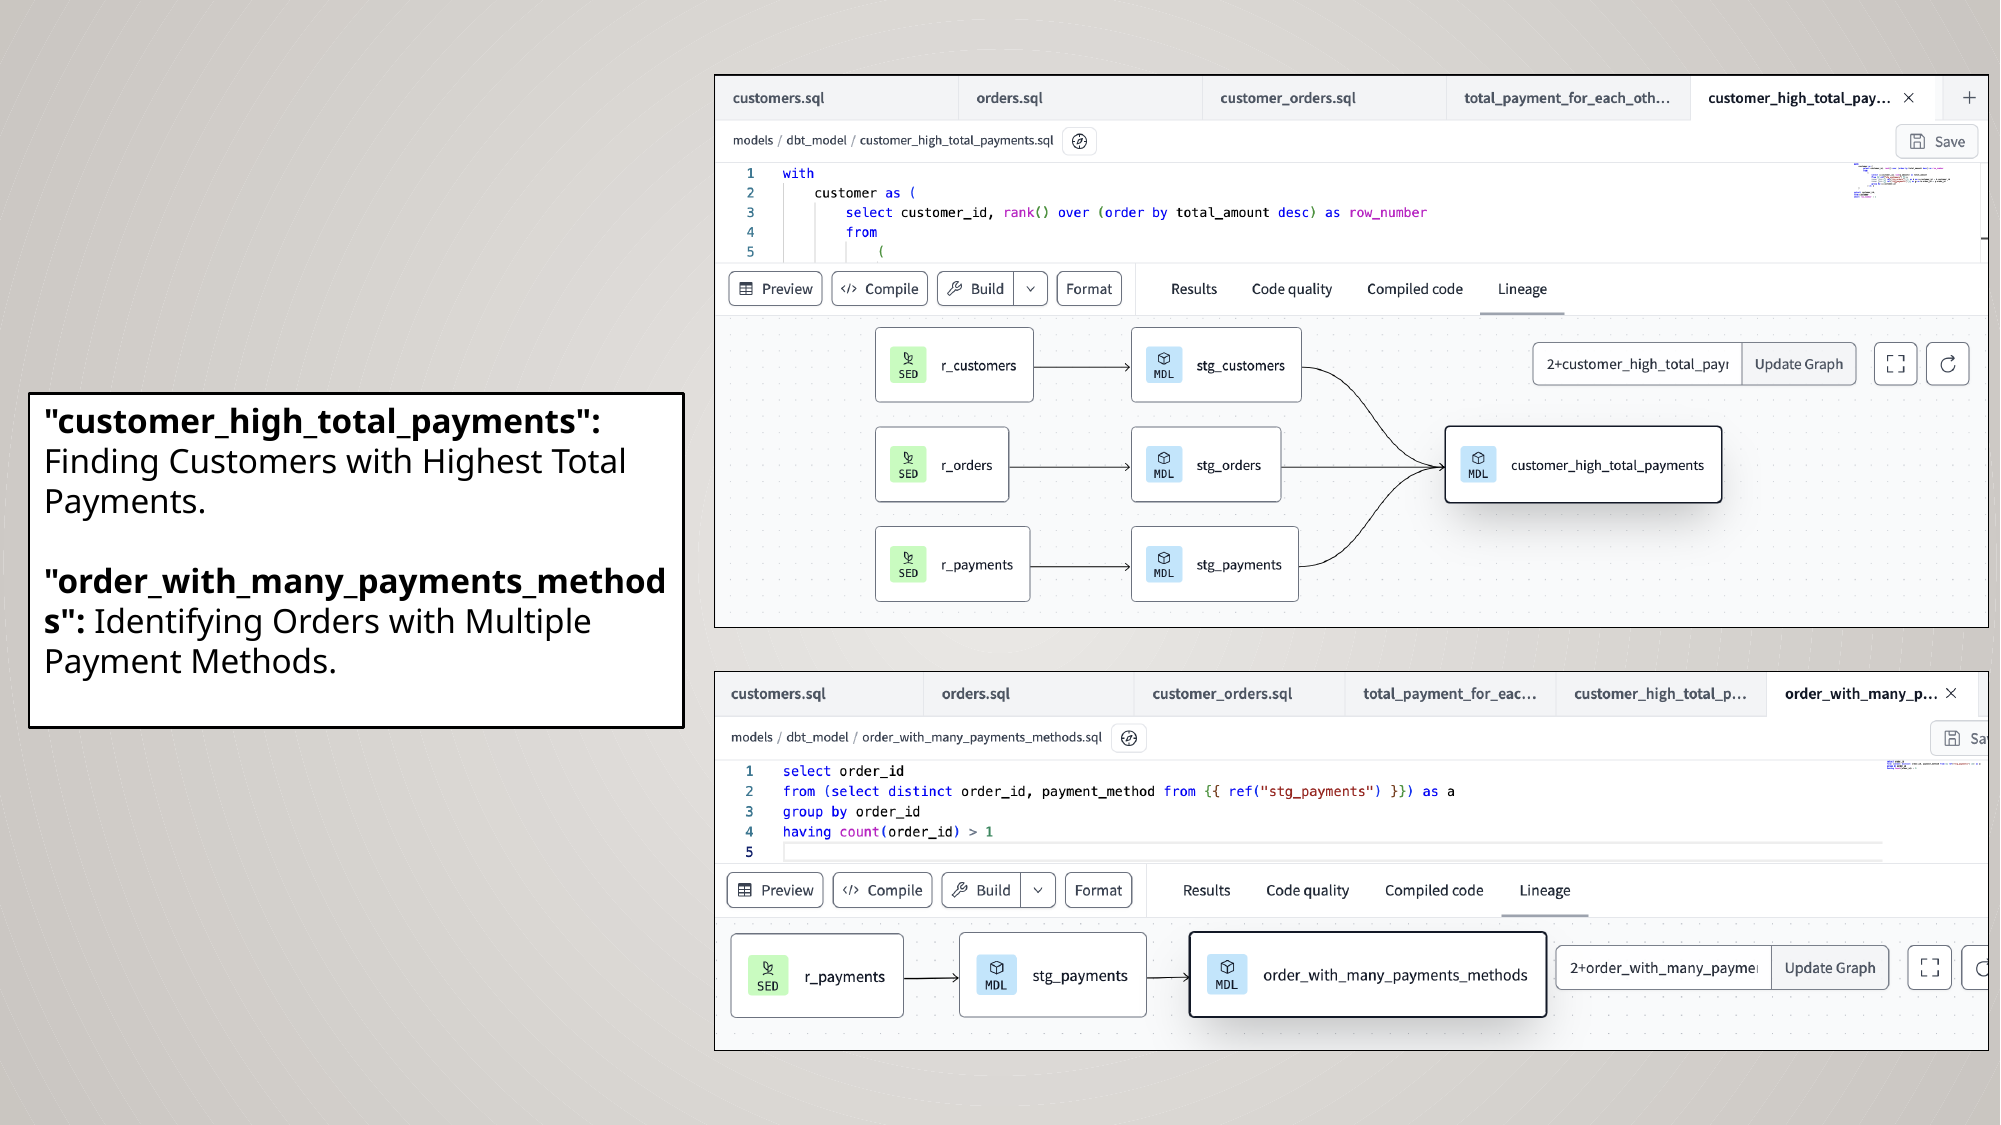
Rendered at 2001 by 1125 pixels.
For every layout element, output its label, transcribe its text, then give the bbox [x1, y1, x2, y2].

picture [713, 670, 1990, 1051]
text_box "customer_high_total_payments": Finding Customers with Highest Total Payments. "order_with_many_payments_methods": Identifying Orders with Multiple Payment Methods. [28, 392, 685, 729]
picture [713, 74, 1990, 628]
